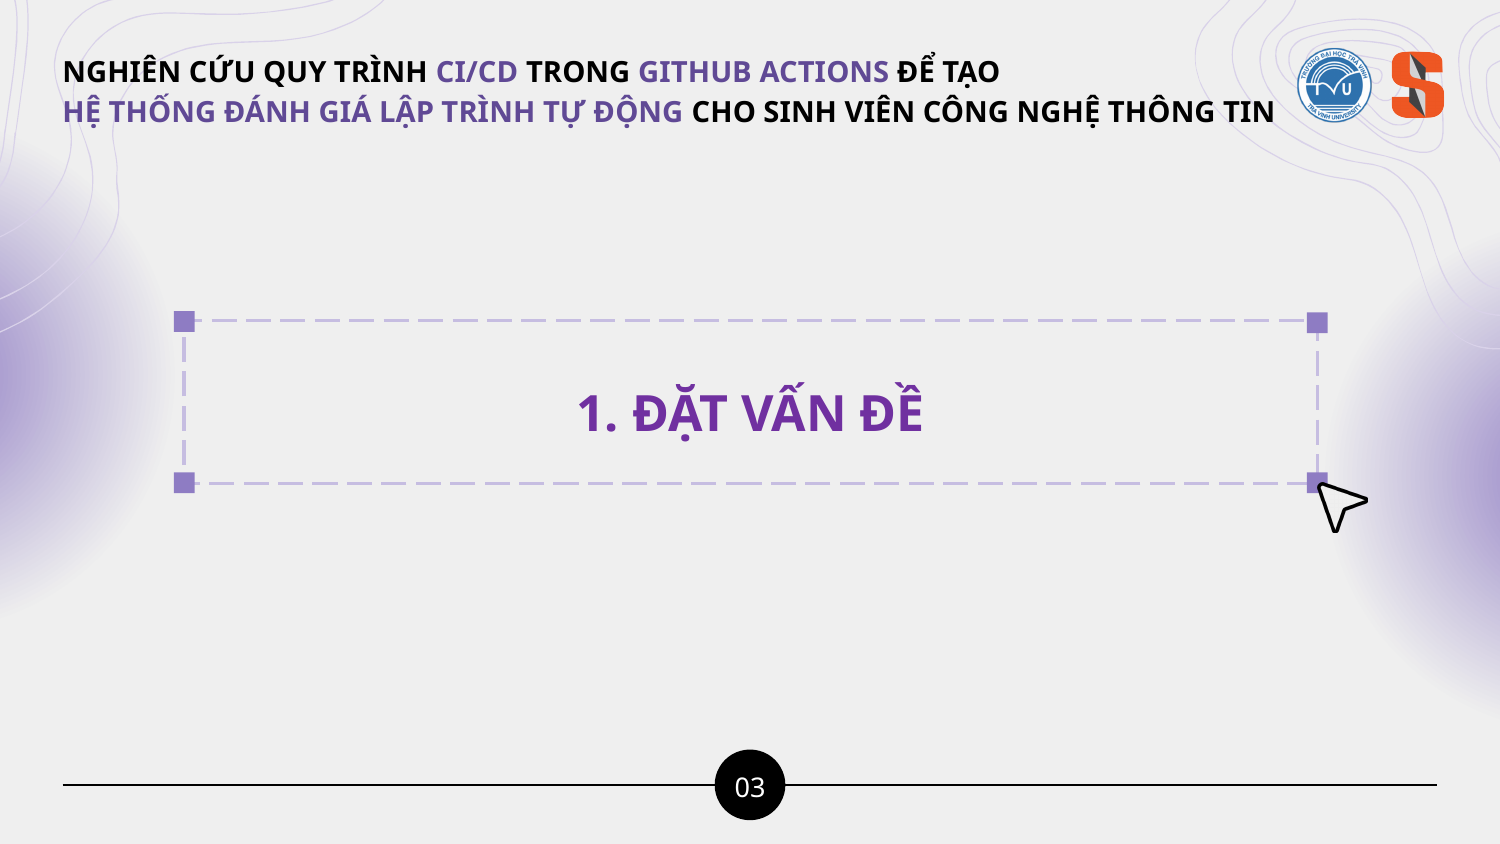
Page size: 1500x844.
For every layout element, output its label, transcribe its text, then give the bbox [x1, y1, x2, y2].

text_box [173, 310, 1368, 533]
text_box 03 [718, 758, 782, 811]
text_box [47, 32, 1447, 146]
